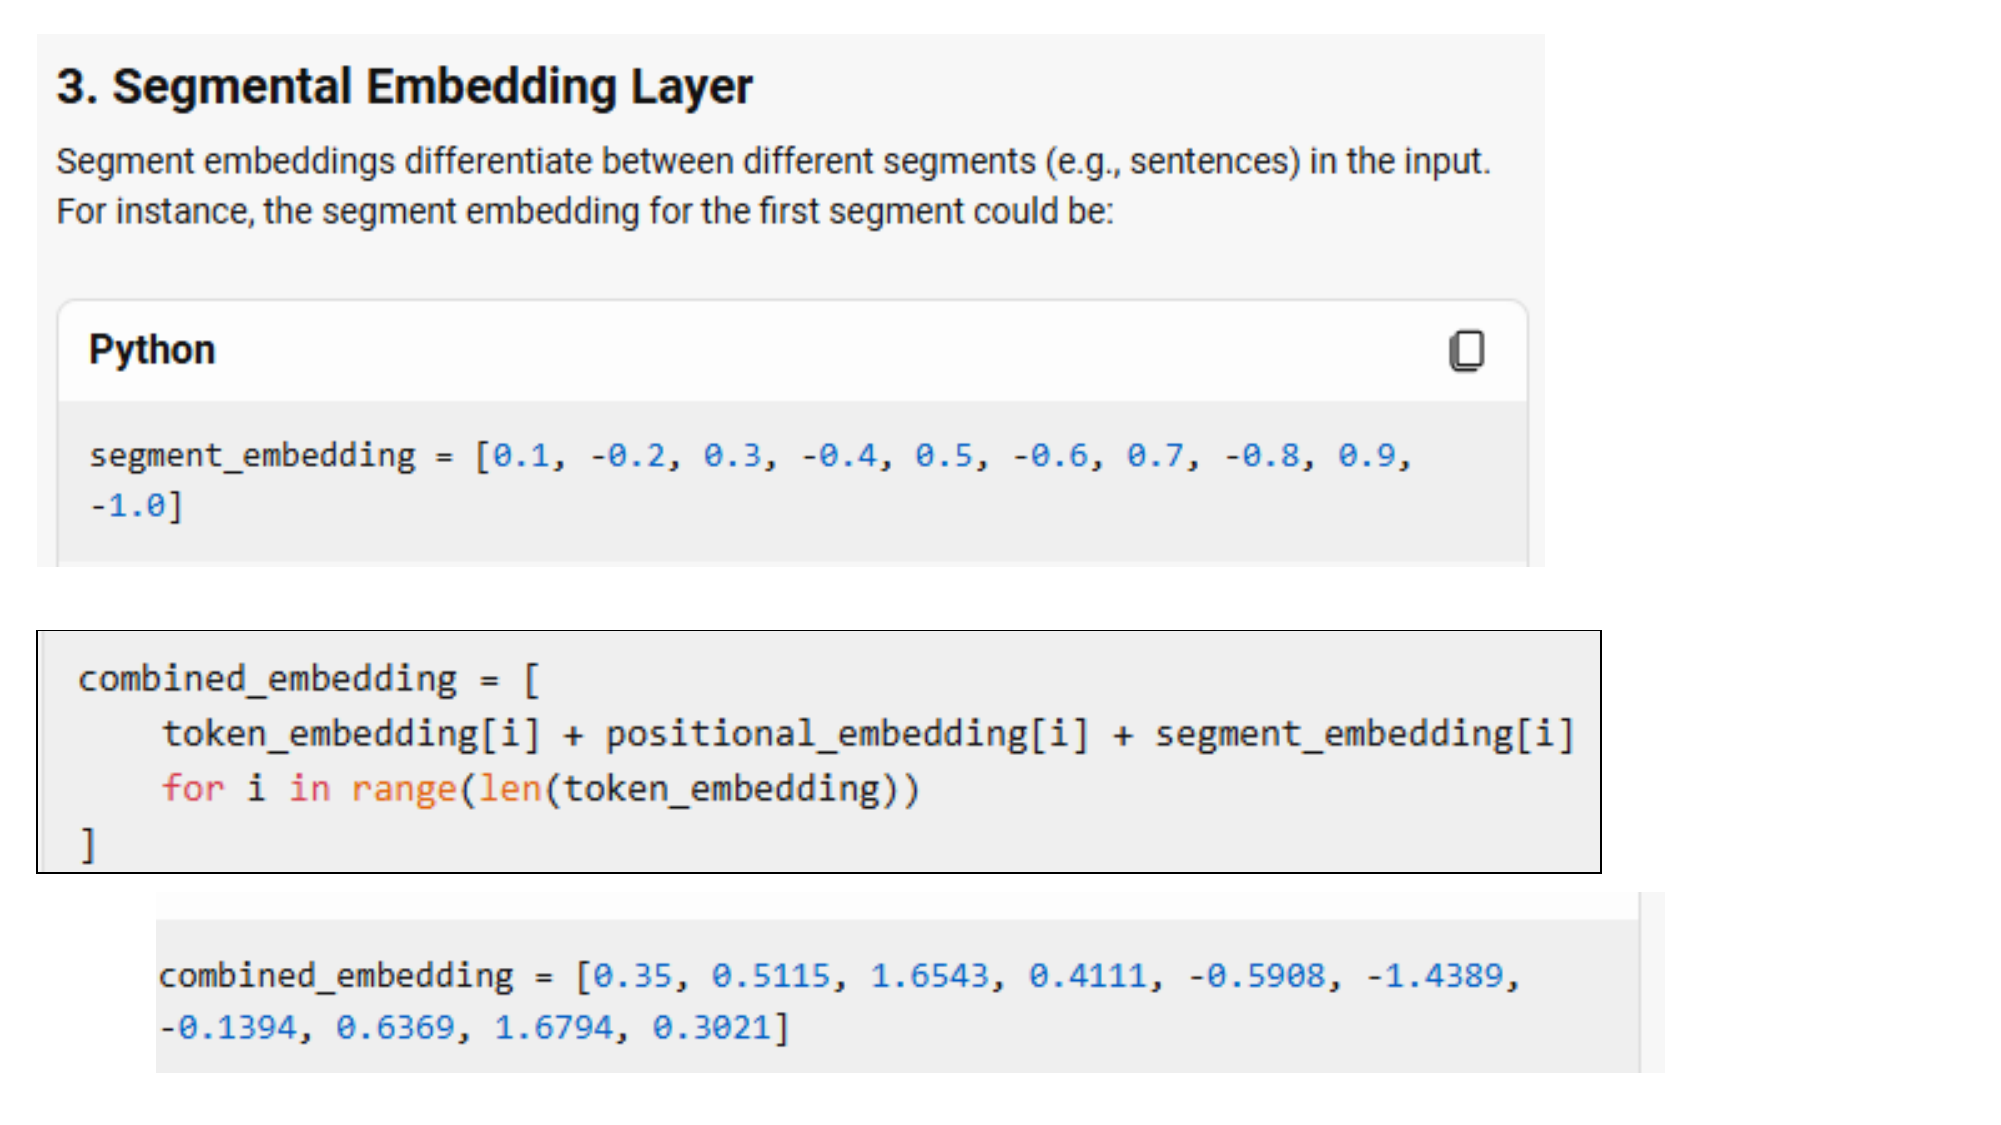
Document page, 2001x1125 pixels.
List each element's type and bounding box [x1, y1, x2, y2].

picture [156, 892, 1665, 1073]
picture [37, 631, 1601, 873]
picture [37, 34, 1545, 567]
